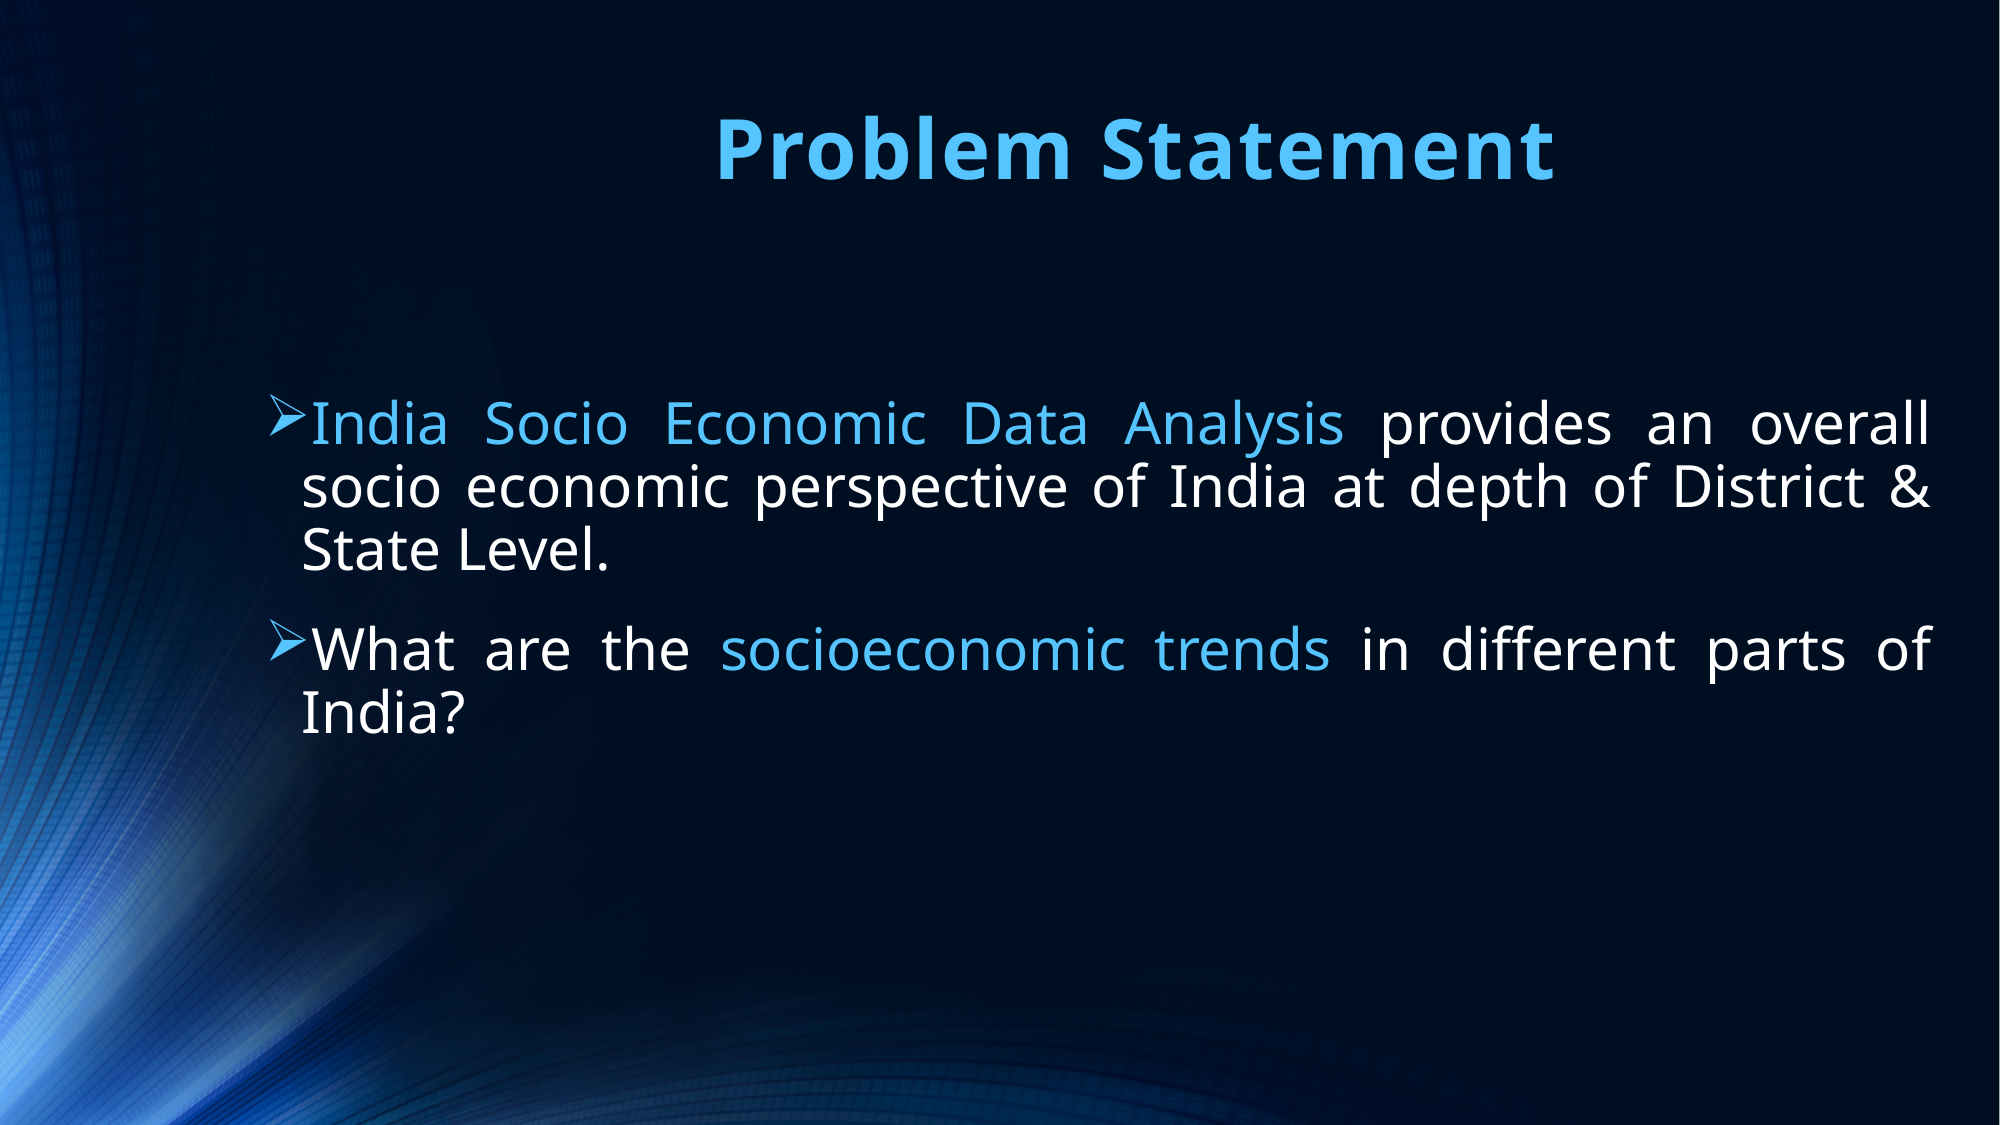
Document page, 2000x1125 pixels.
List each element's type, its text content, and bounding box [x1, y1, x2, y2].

title Problem Statement [248, 54, 1945, 205]
picture [0, 0, 2000, 1125]
list India Socio Economic Data Analysis provides an overall socio economic perspective of India at depth of District & State Level. What are the socioeconomic trends in different parts of India? [249, 386, 1947, 774]
